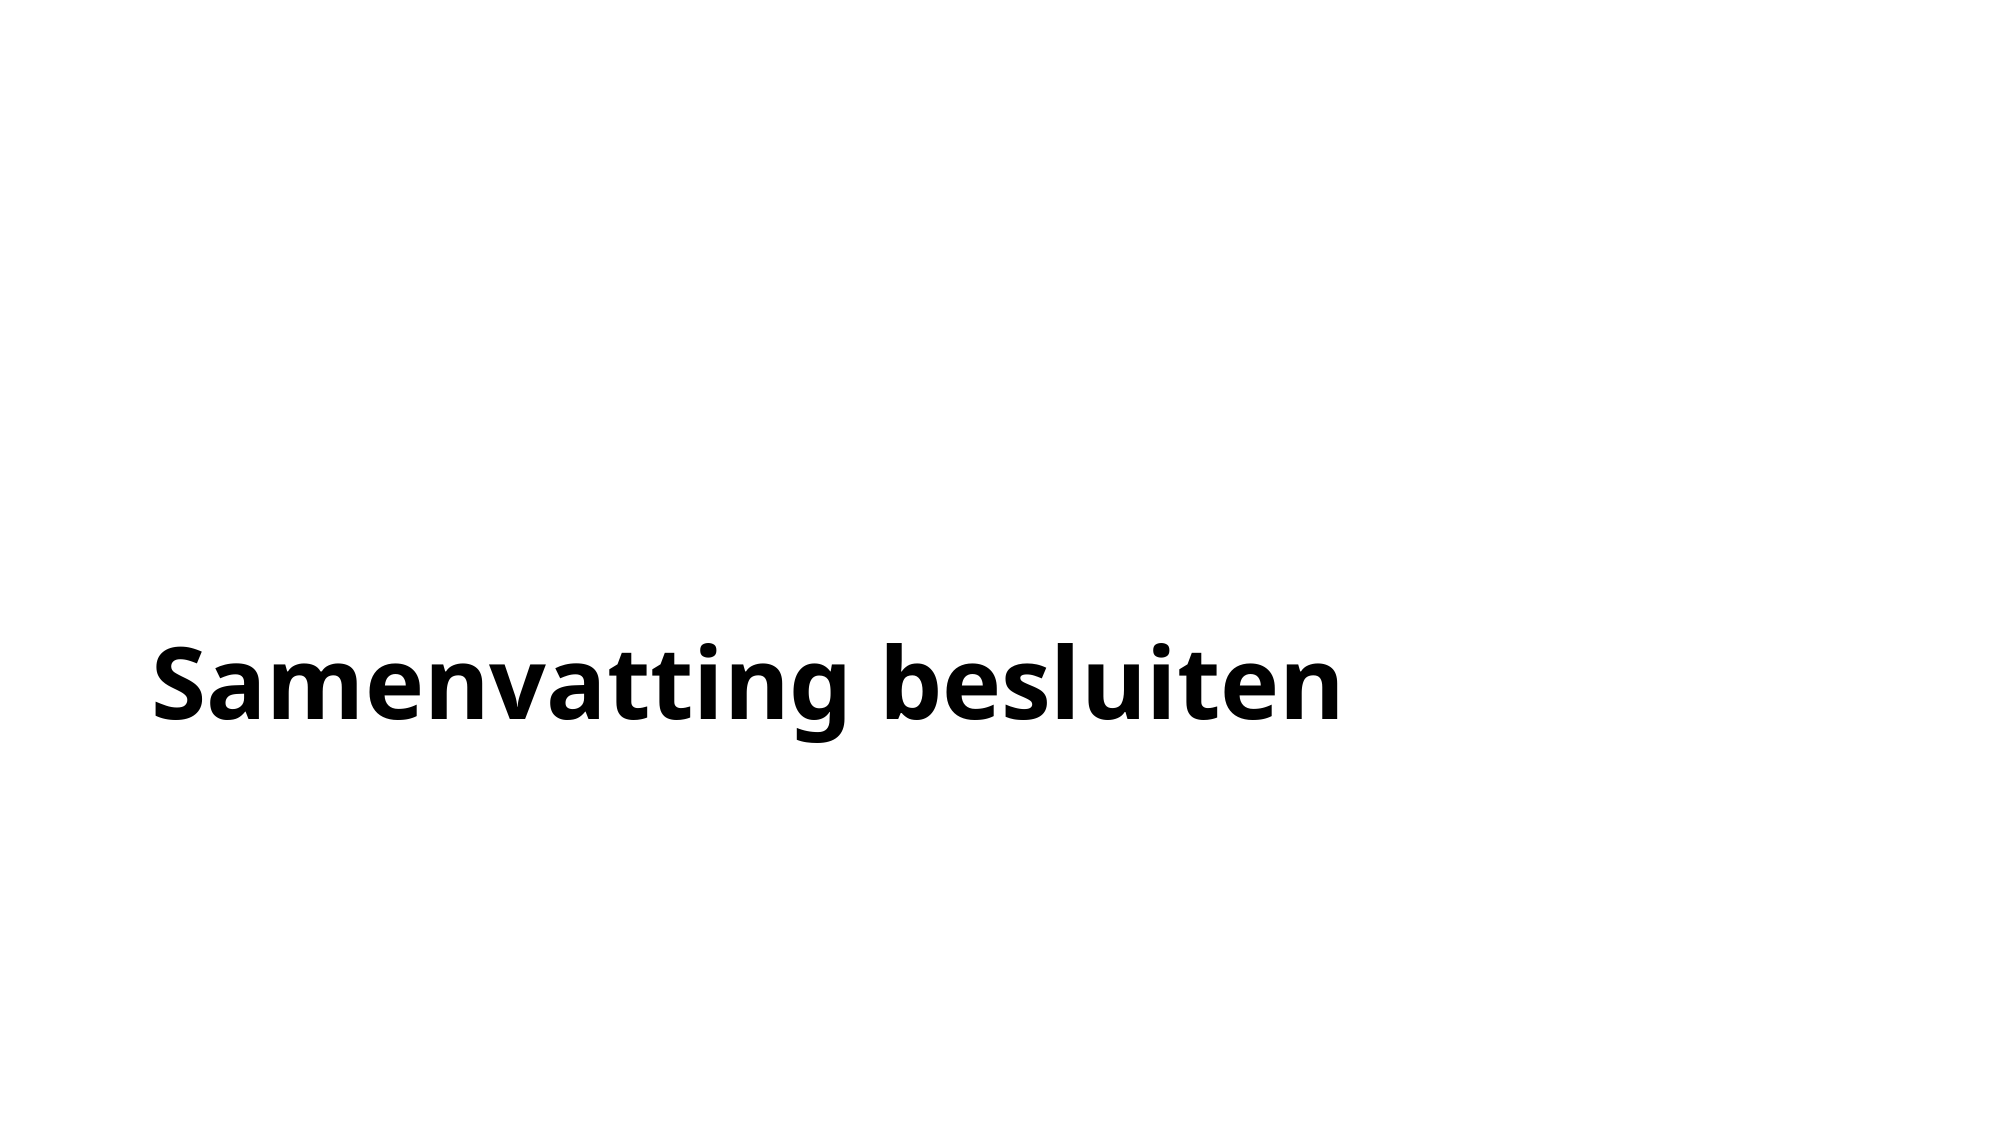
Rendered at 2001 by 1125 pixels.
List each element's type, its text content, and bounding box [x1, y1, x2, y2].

title Samenvatting besluiten [136, 280, 1862, 749]
